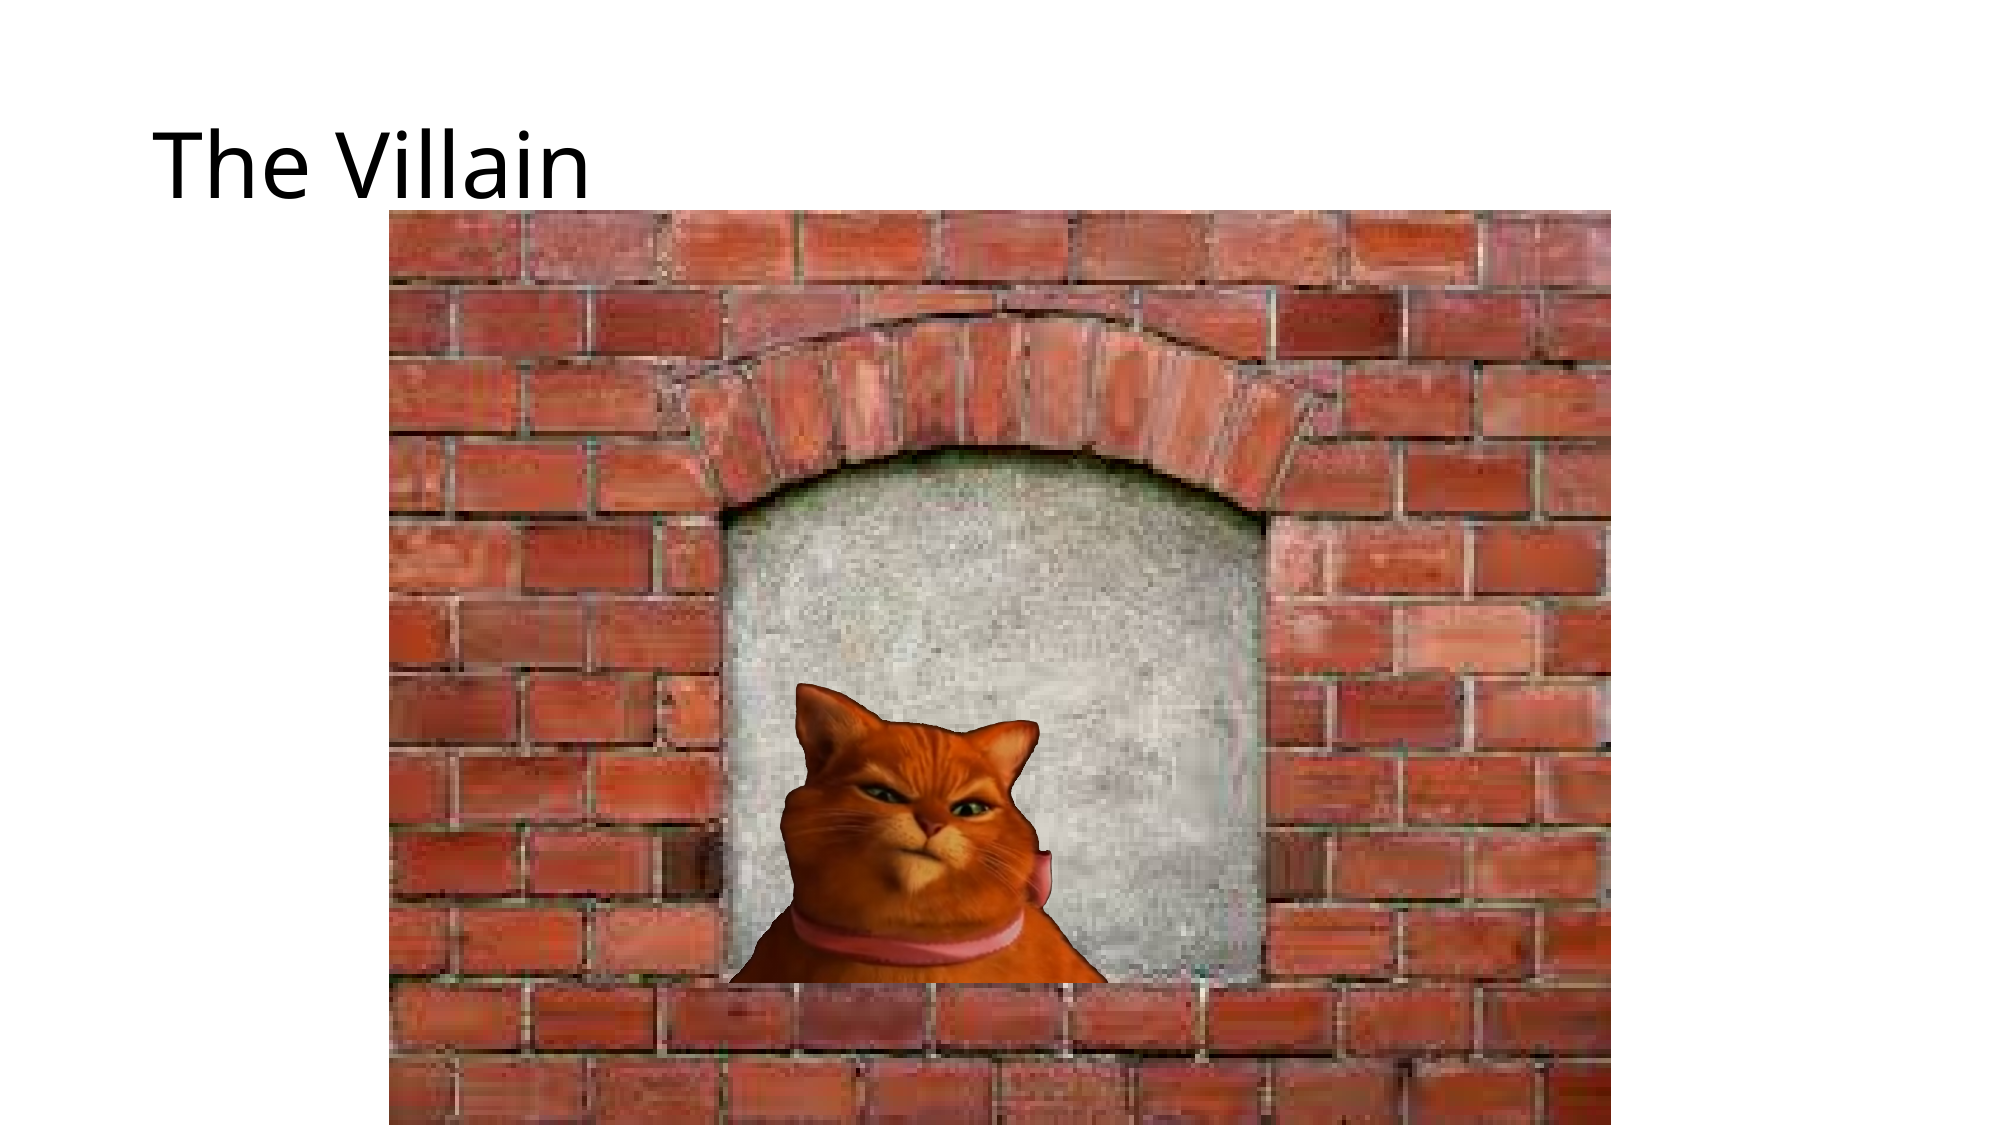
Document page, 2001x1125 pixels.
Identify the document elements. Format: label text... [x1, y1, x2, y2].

title The Villain [137, 59, 1863, 278]
picture [389, 210, 1611, 1125]
